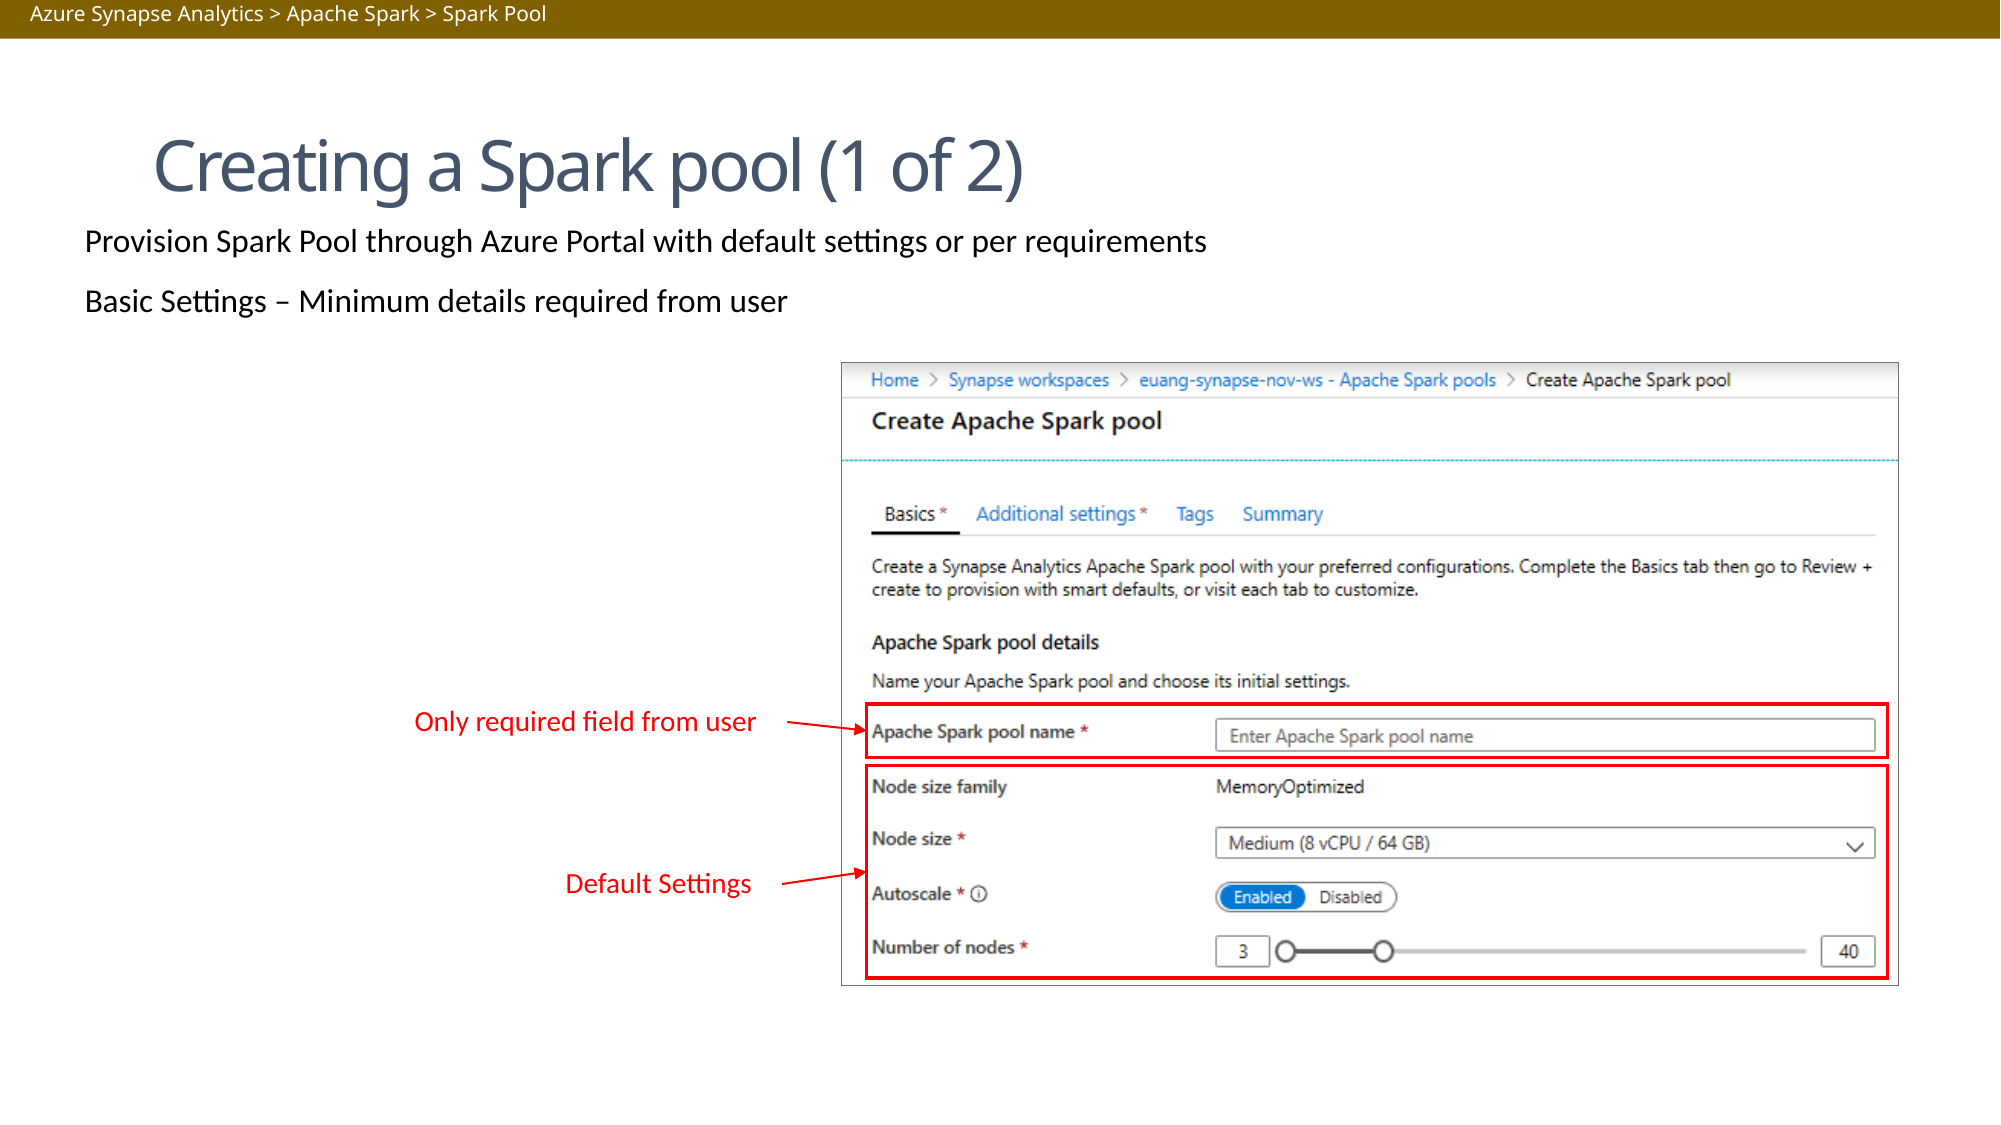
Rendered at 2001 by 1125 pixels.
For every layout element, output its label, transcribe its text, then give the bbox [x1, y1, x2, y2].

text_box Azure Synapse Analytics > Apache Spark > Spark Pool [0, 0, 2000, 39]
title Creating a Spark pool (1 of 2) [137, 59, 1863, 278]
text_box Provision Spark Pool through Azure Portal with default settings or per requirements Basic Settings – Minimum details required from user [69, 216, 1438, 388]
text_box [792, 871, 867, 893]
text_box Only required field from user [384, 690, 788, 754]
text_box Default Settings [535, 852, 783, 916]
picture [841, 362, 1899, 987]
